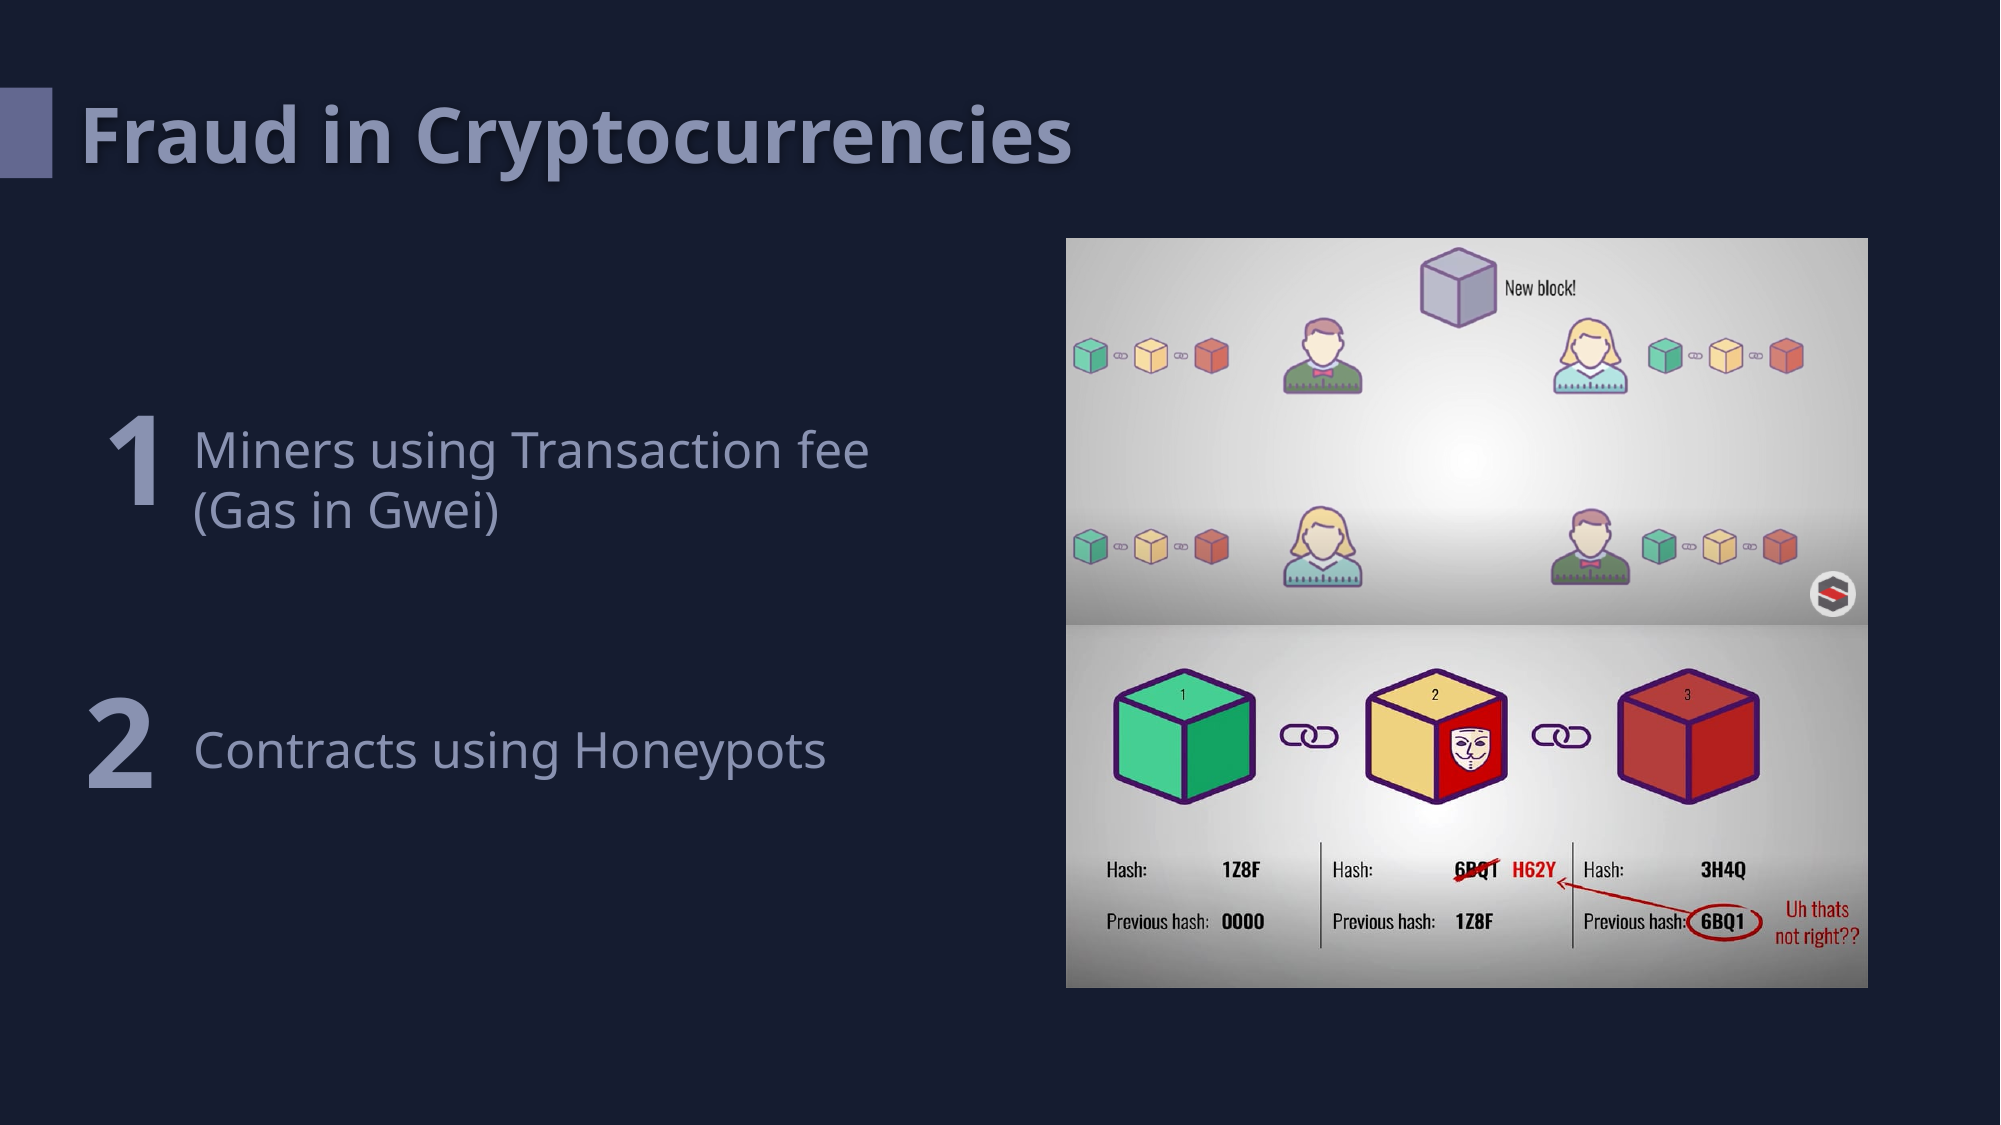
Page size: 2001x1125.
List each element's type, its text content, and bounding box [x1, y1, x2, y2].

list Contracts using Honeypots [181, 698, 1001, 810]
list Miners using Transaction fee (Gas in Gwei) [181, 398, 1001, 698]
list 1 [82, 360, 198, 661]
text_box [0, 87, 53, 179]
title Fraud in Cryptocurrencies [64, 70, 1154, 196]
list 2 [64, 643, 181, 944]
picture [1066, 238, 1868, 988]
